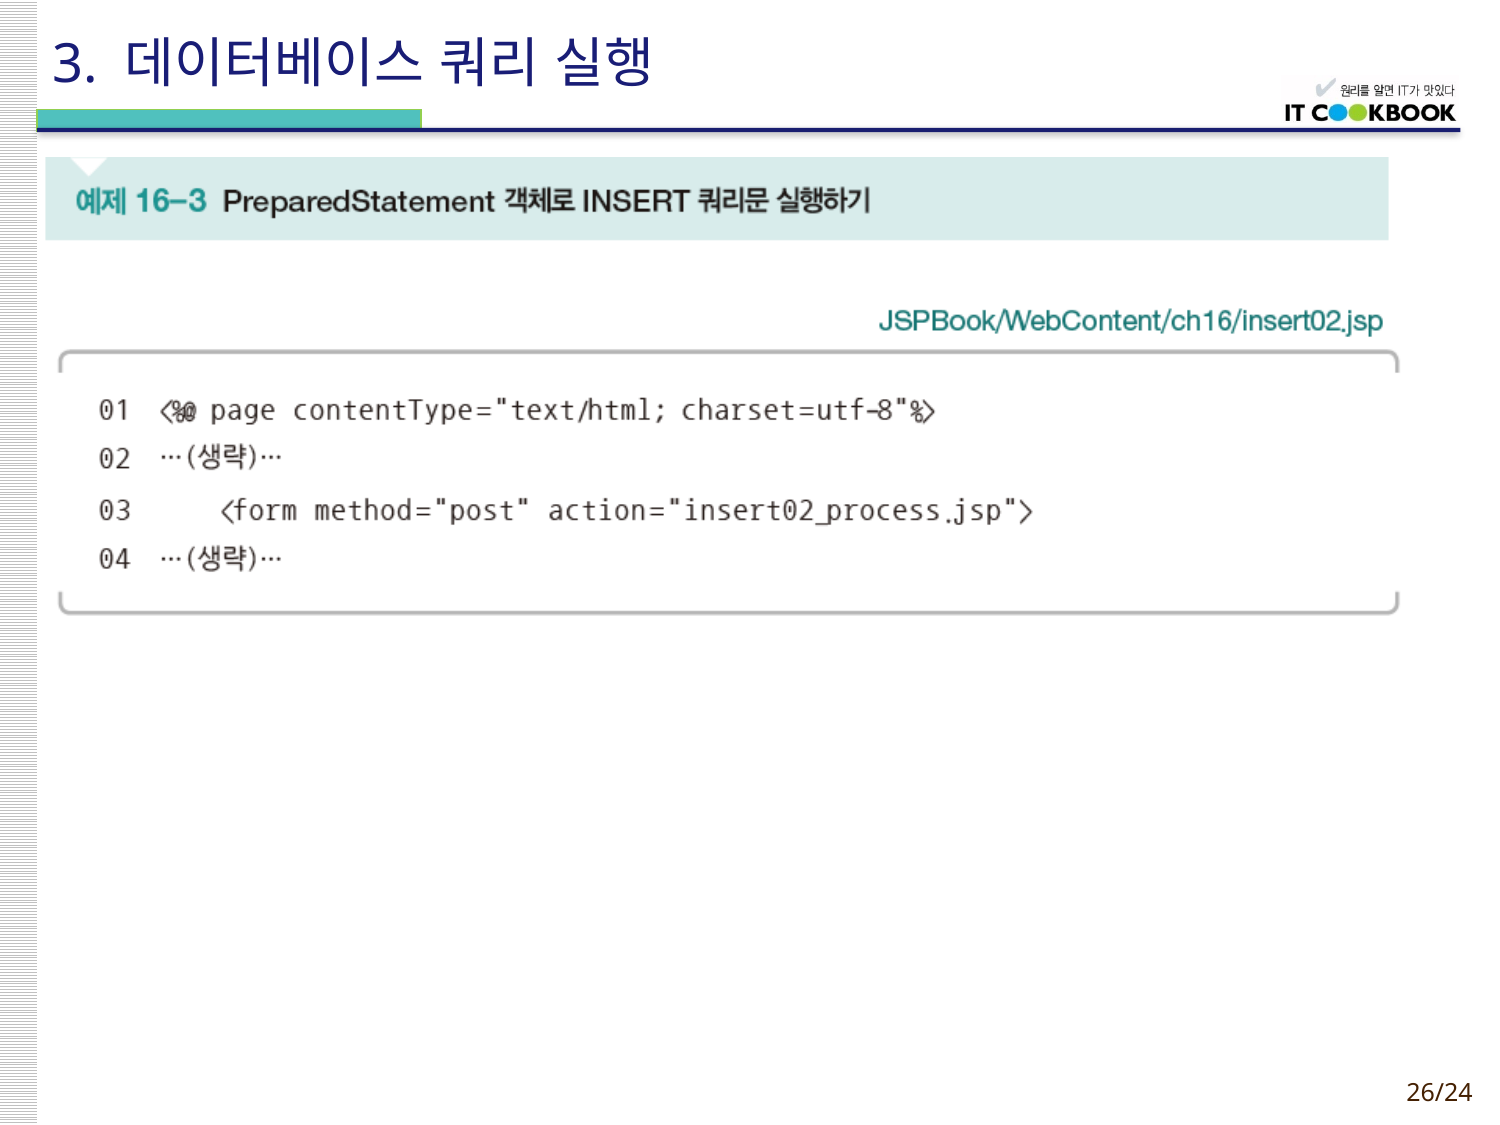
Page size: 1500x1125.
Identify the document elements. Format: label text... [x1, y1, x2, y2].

title 3. 데이터베이스 쿼리 실행 [37, 13, 1278, 109]
picture [41, 157, 1392, 243]
picture [1281, 75, 1459, 123]
picture [44, 290, 1408, 630]
